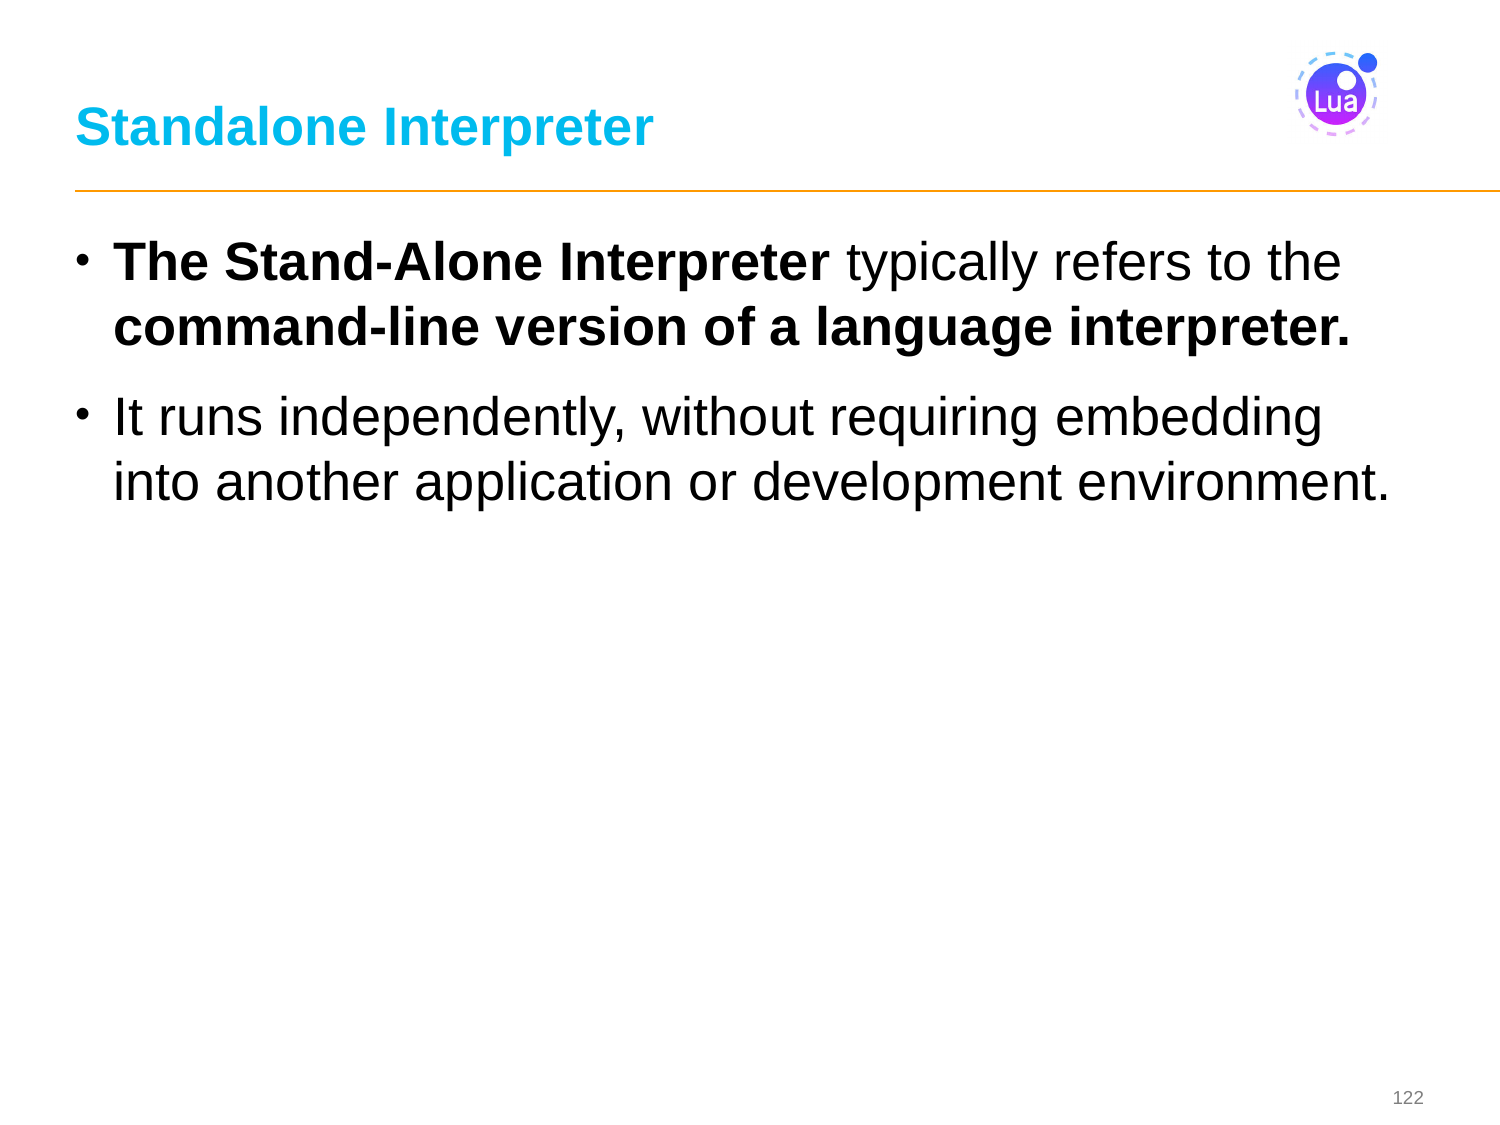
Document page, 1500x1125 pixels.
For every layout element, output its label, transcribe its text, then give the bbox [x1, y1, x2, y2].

title Standalone Interpreter [75, 27, 1422, 157]
list The Stand-Alone Interpreter typically refers to the command-line version of a language interpreter. It runs independently, without requiring embedding into another application or development environment. [75, 226, 1425, 1018]
